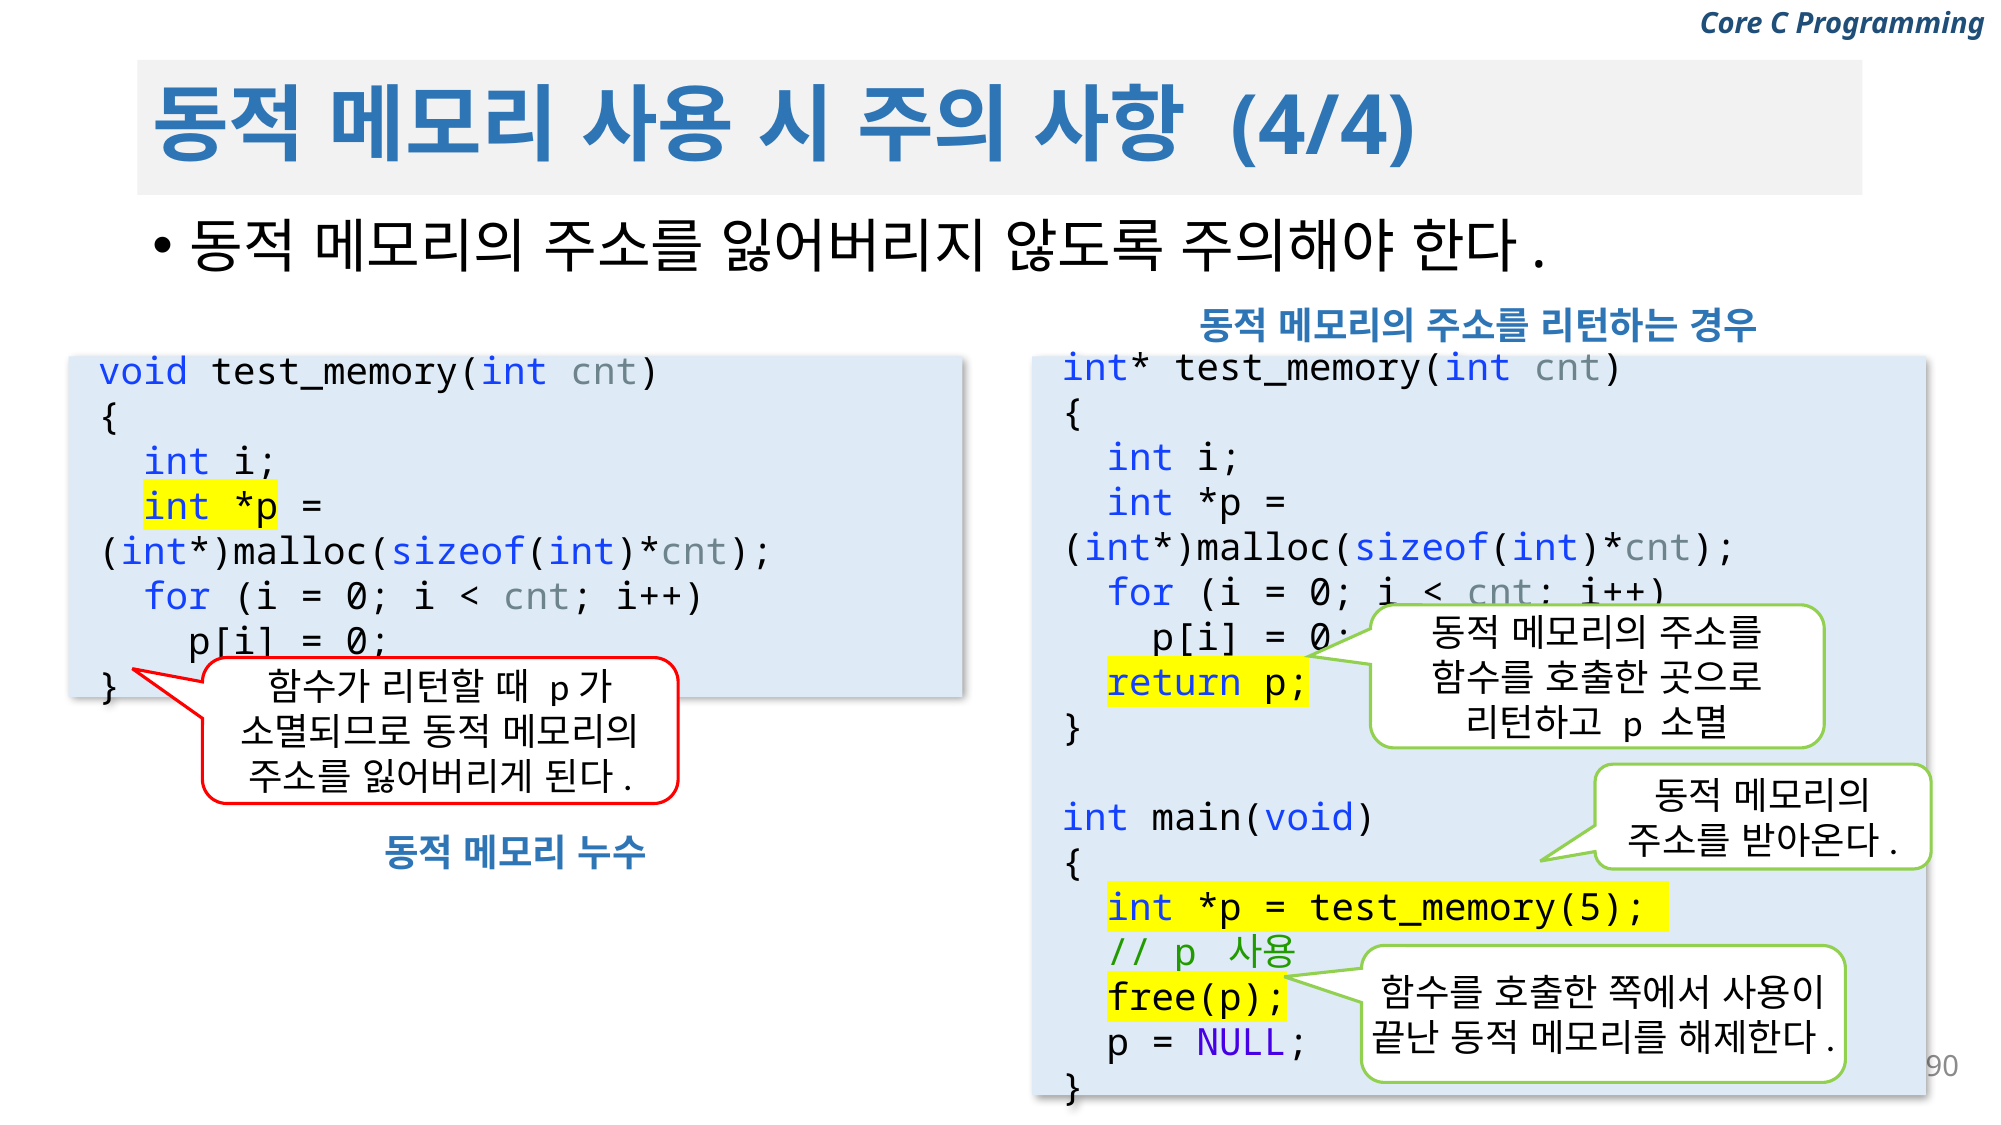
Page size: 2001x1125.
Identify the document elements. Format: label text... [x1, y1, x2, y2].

text_box 함수를 호출한 쪽에서 사용이 끝난 동적 메모리를 해제한다. [1283, 944, 1847, 1084]
text_box 동적 메모리의 주소를 받아온다. [1539, 763, 1933, 871]
list 동적 메모리의 주소를 잃어버리지 않도록 주의해야 한다. [137, 209, 1863, 1084]
title 동적 메모리 사용 시 주의 사항 (4/4) [137, 59, 1863, 195]
text_box int* test_memory(int cnt) { int i; int *p = (int*)malloc(sizeof(int)*cnt); for (i = 0; i < cnt; i++) p[i] = 0; return p; } int main(void) { int *p = test_memory(5); // p 사용 free(p); p = NULL; } [1031, 355, 1927, 1096]
text_box 함수가 리턴할 때 p가 소멸되므로 동적 메모리의 주소를 잃어버리게 된다. [131, 656, 680, 805]
slide_number 90 [1925, 1028, 1975, 1107]
text_box 동적 메모리 누수 [369, 821, 662, 882]
text_box 동적 메모리의 주소를 함수를 호출한 곳으로 리턴하고 p 소멸 [1305, 603, 1826, 749]
text_box 동적 메모리의 주소를 리턴하는 경우 [1184, 294, 1774, 355]
text_box void test_memory(int cnt) { int i; int *p = (int*)malloc(sizeof(int)*cnt); for (i = 0; i < cnt; i++) p[i] = 0; } [68, 355, 963, 698]
